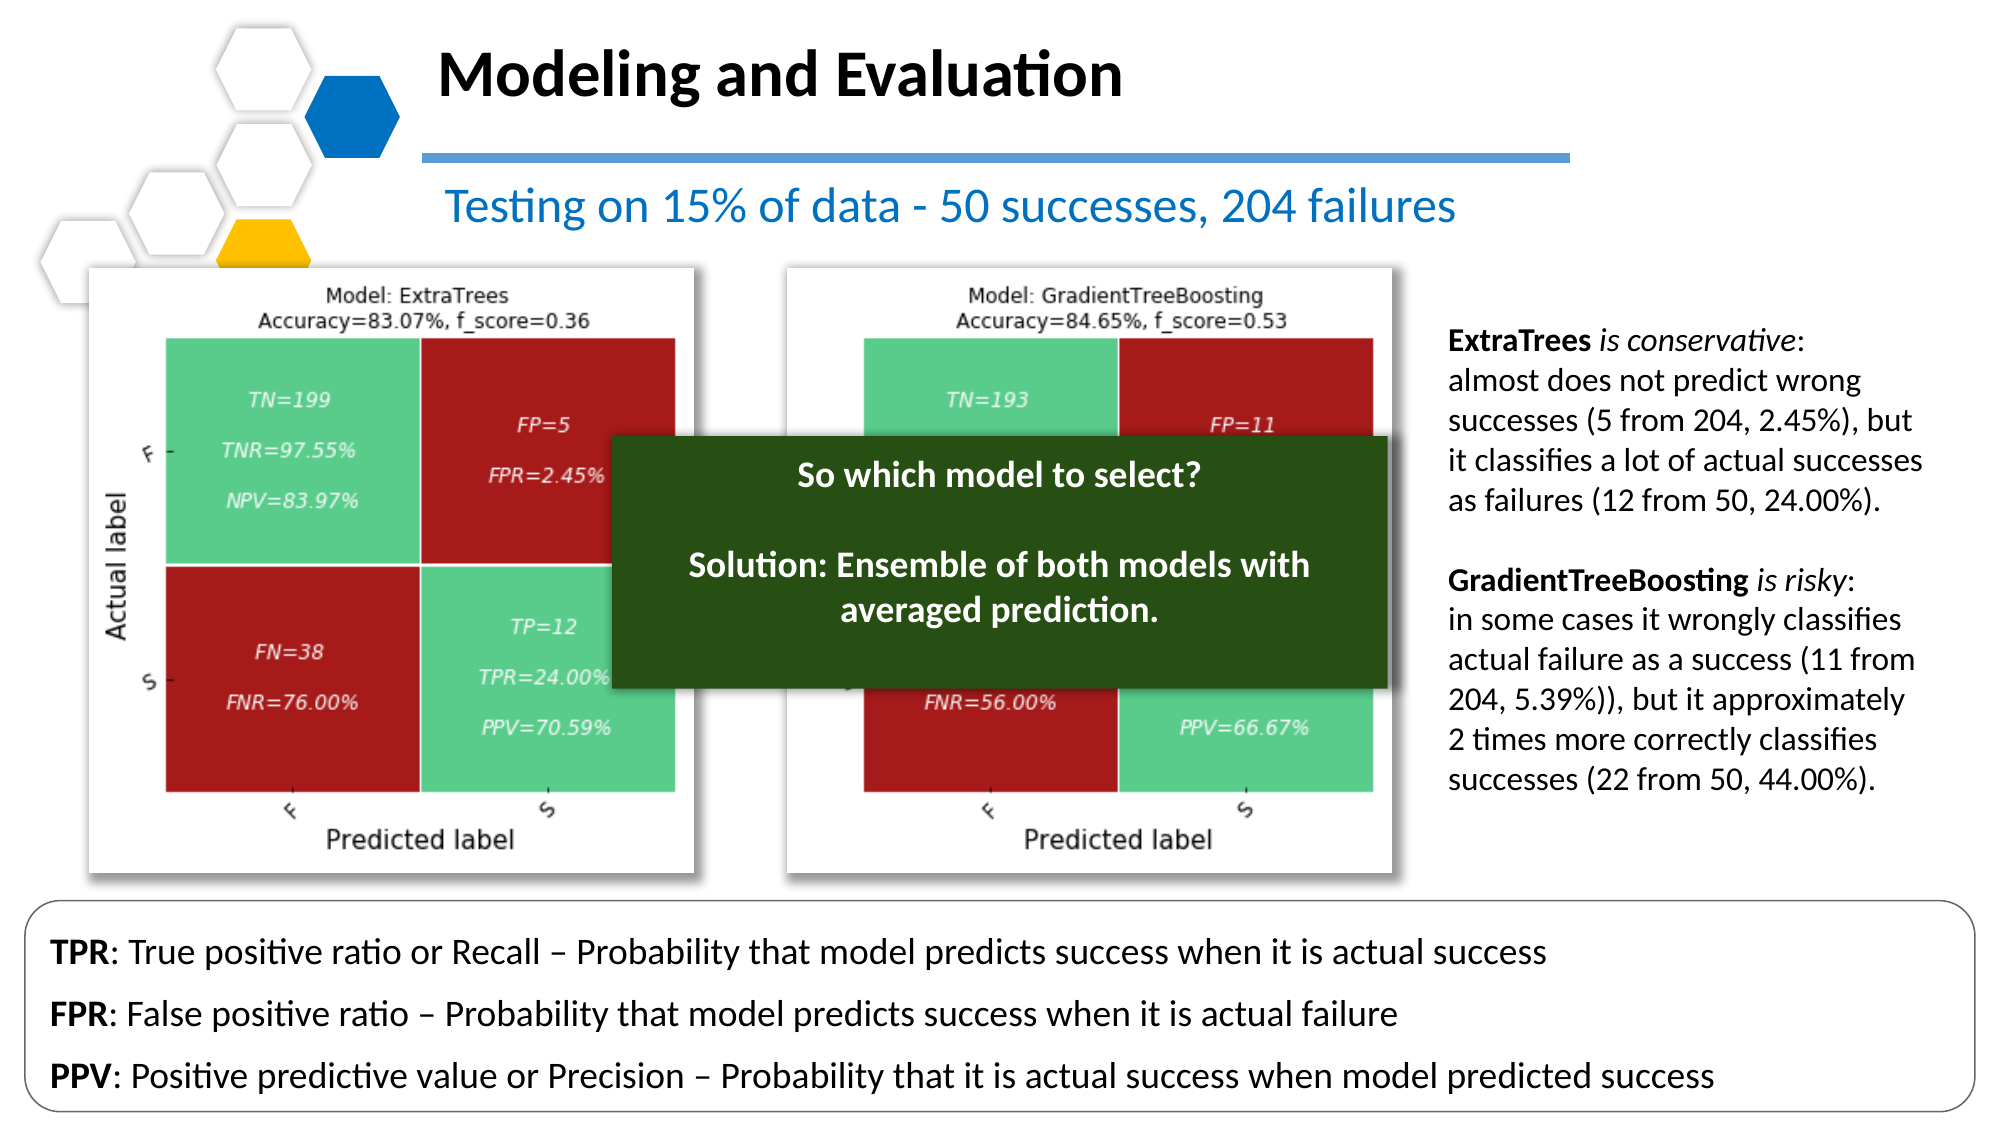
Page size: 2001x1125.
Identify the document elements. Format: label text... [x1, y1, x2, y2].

text_box Modeling and Evaluation [422, 22, 1480, 119]
text_box ExtraTrees is conservative: almost does not predict wrong successes (5 from 204, 2.45%), but it classifies a lot of actual successes as failures (12 from 50, 24.00%). GradientTreeBoosting is risky: in some cases it wrongly classifies actual failure as a success (11 from 204, 5.39%)), but it approximately 2 times more correctly classifies successes (22 from 50, 44.00%). [1433, 303, 1952, 822]
picture [787, 268, 1393, 873]
text_box TPR: True positive ratio or Recall – Probability that model predicts success when it is actual success FPR: False positive ratio – Probability that model predicts success when it is actual failure PPV: Positive predictive value or Precision – Probability that it is actual success when model predicted success [24, 900, 1975, 1112]
text_box Testing on 15% of data - 50 successes, 204 failures [408, 164, 1494, 241]
text_box So which model to select? Solution: Ensemble of both models with averaged prediction. [698, 436, 782, 689]
picture [89, 268, 695, 874]
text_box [40, 28, 401, 304]
